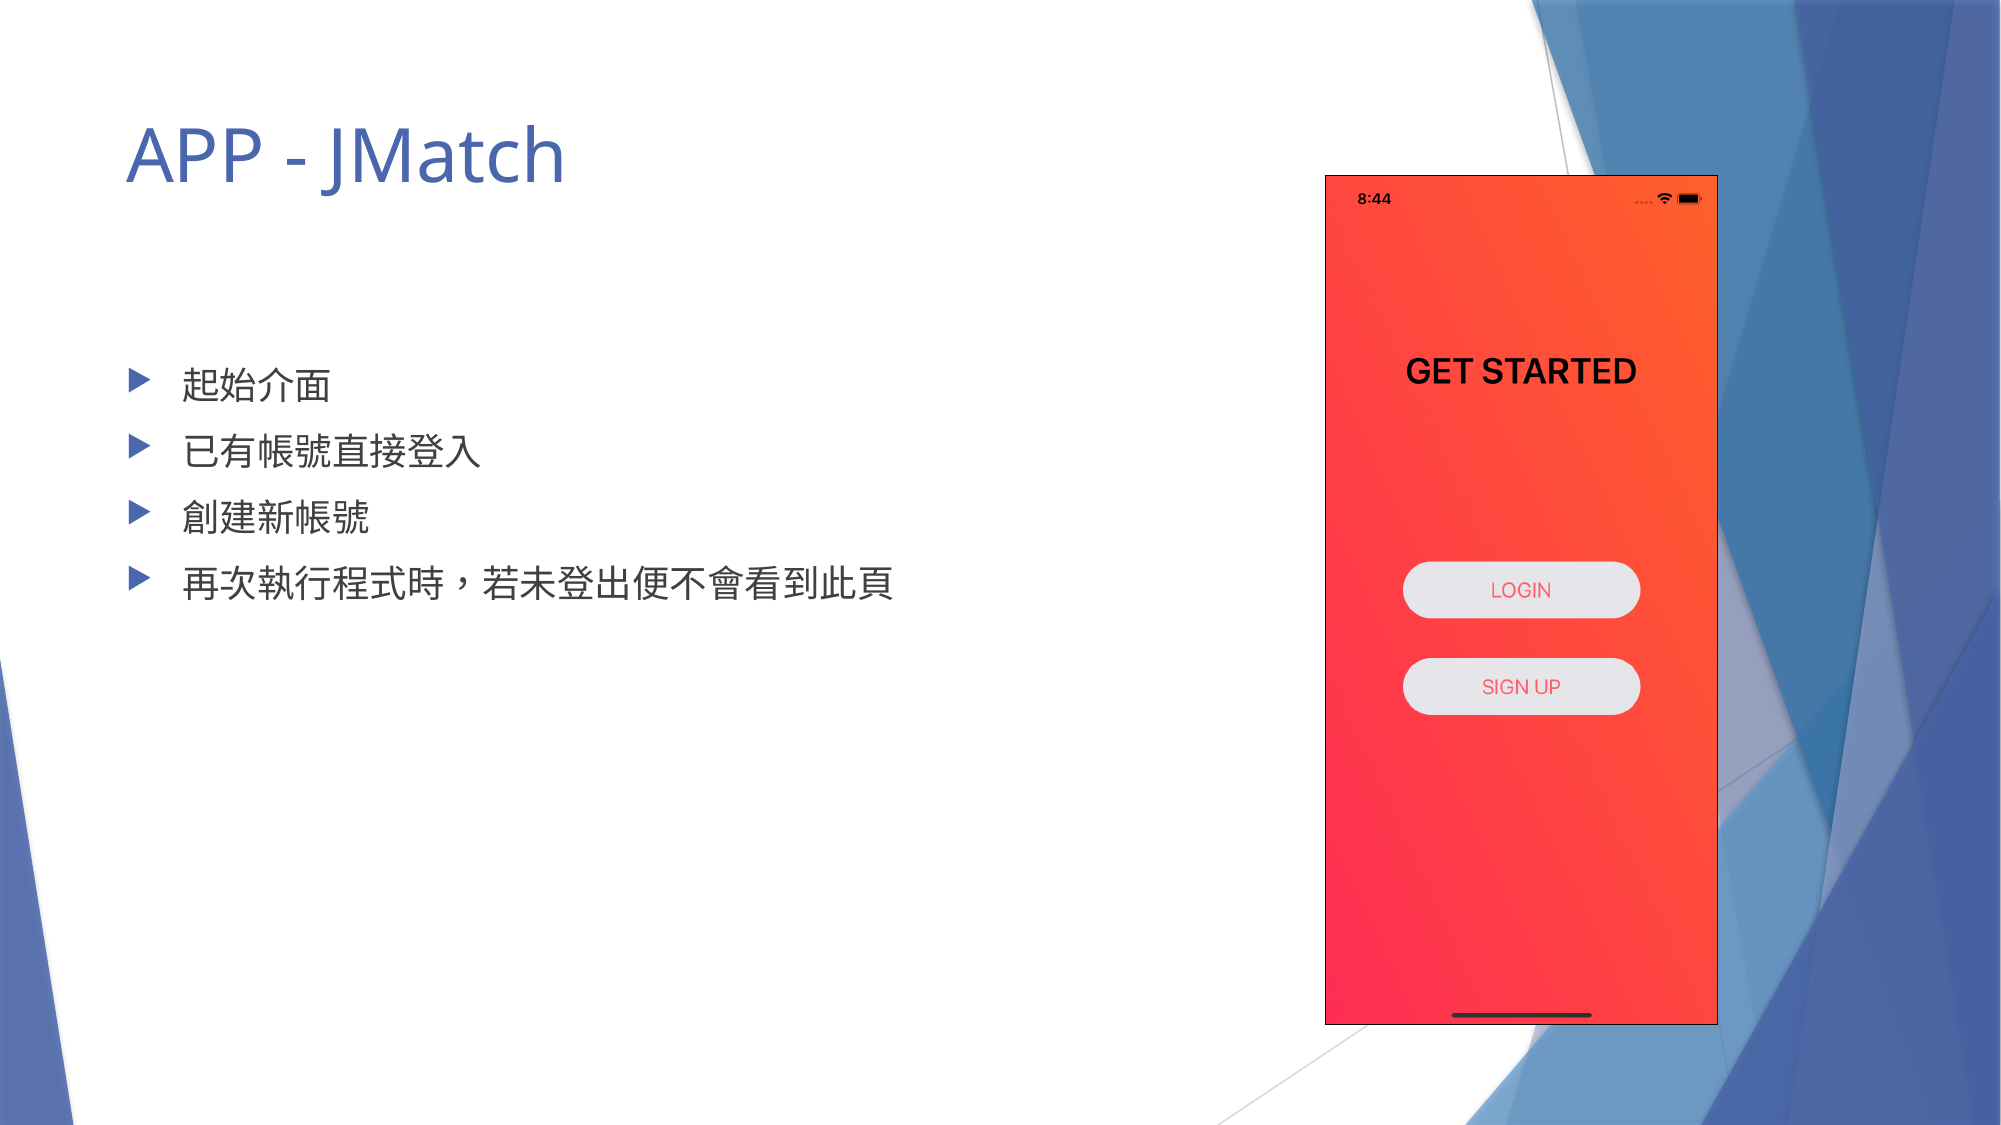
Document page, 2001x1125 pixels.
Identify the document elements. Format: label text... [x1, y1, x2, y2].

list 起始介面 已有帳號直接登入 創建新帳號 再次執行程式時，若未登出便不會看到此頁 [111, 354, 1319, 992]
picture [1324, 174, 1719, 1026]
title APP - JMatch [111, 99, 1522, 317]
